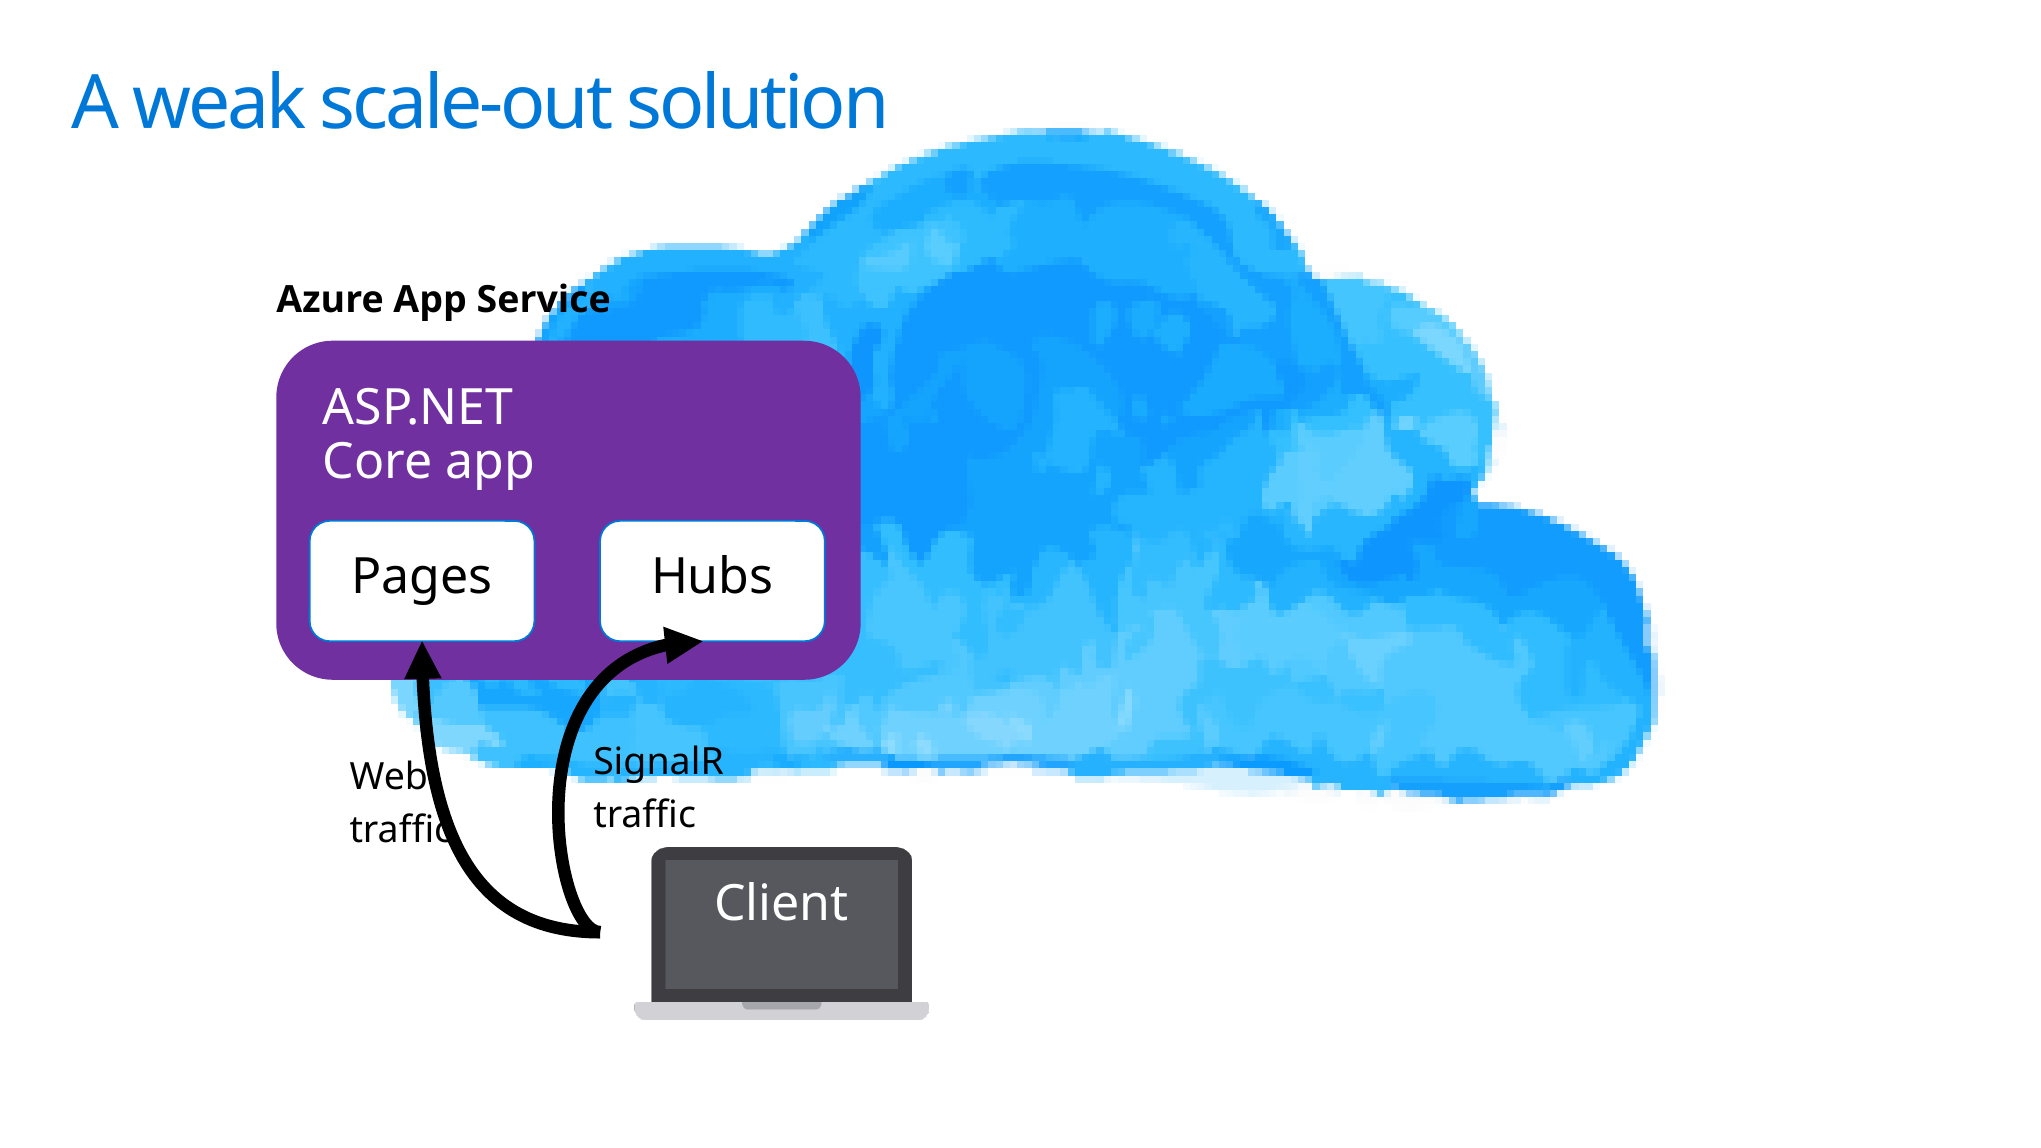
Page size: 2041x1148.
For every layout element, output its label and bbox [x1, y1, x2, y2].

picture [0, 0, 2041, 1148]
text_box [365, 697, 657, 876]
text_box [505, 735, 798, 839]
